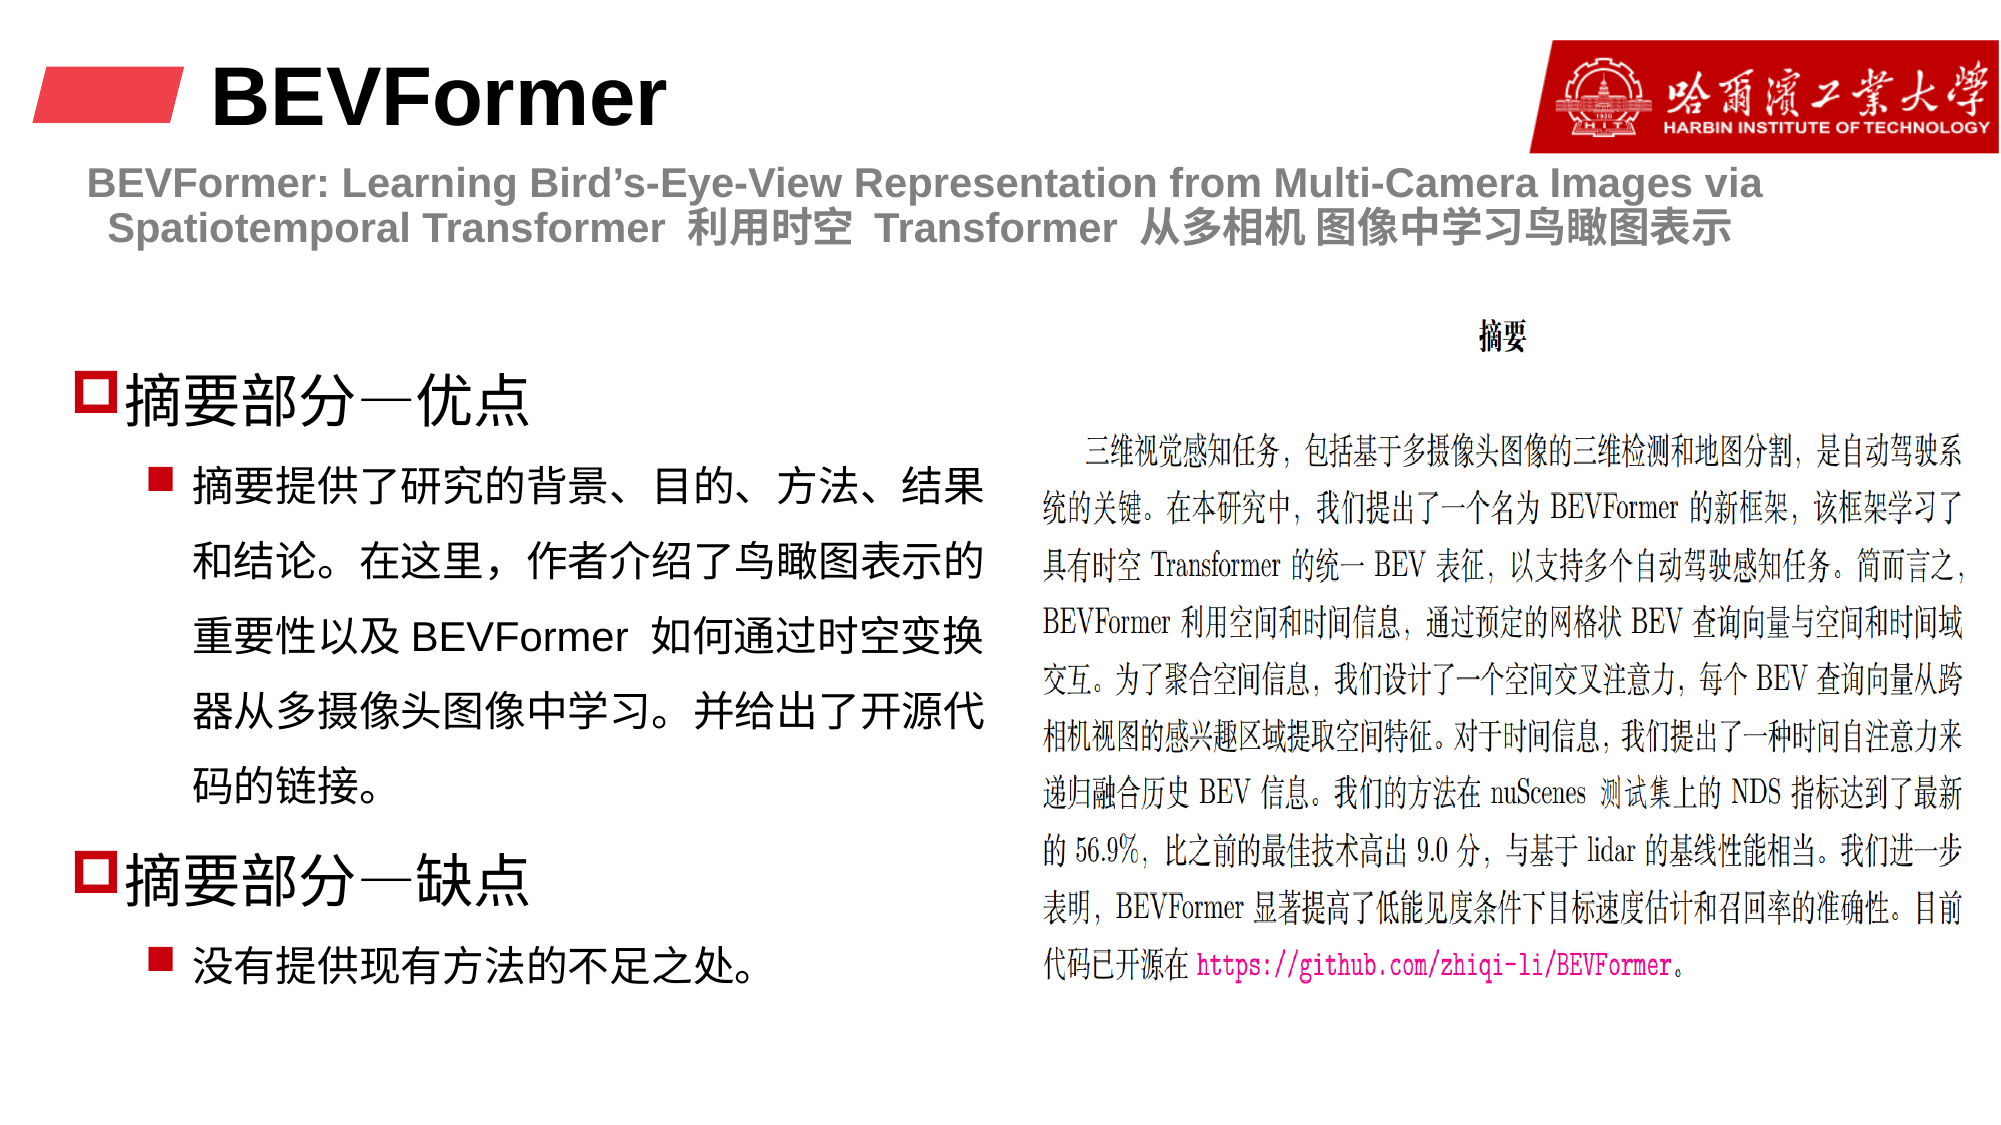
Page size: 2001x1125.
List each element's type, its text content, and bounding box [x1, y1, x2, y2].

picture [1527, 29, 2001, 161]
title BEVFormer [210, 43, 1221, 155]
list BEVFormer: Learning Bird’s-Eye-View Representation from Multi-Camera Images via Spatiotemporal Transformer 利用时空 Transformer 从多相机 图像中学习鸟瞰图表示 [0, 160, 1897, 252]
picture [1027, 298, 1977, 1001]
text_box 摘要部分—优点 摘要提供了研究的背景、目的、方法、结果和结论。在这里，作者介绍了鸟瞰图表示的重要性以及BEVFormer 如何通过时空变换器从多摄像头图像中学习。并给出了开源代码的链接。 摘要部分—缺点 没有提供现有方法的不足之处。 [70, 284, 1000, 1035]
